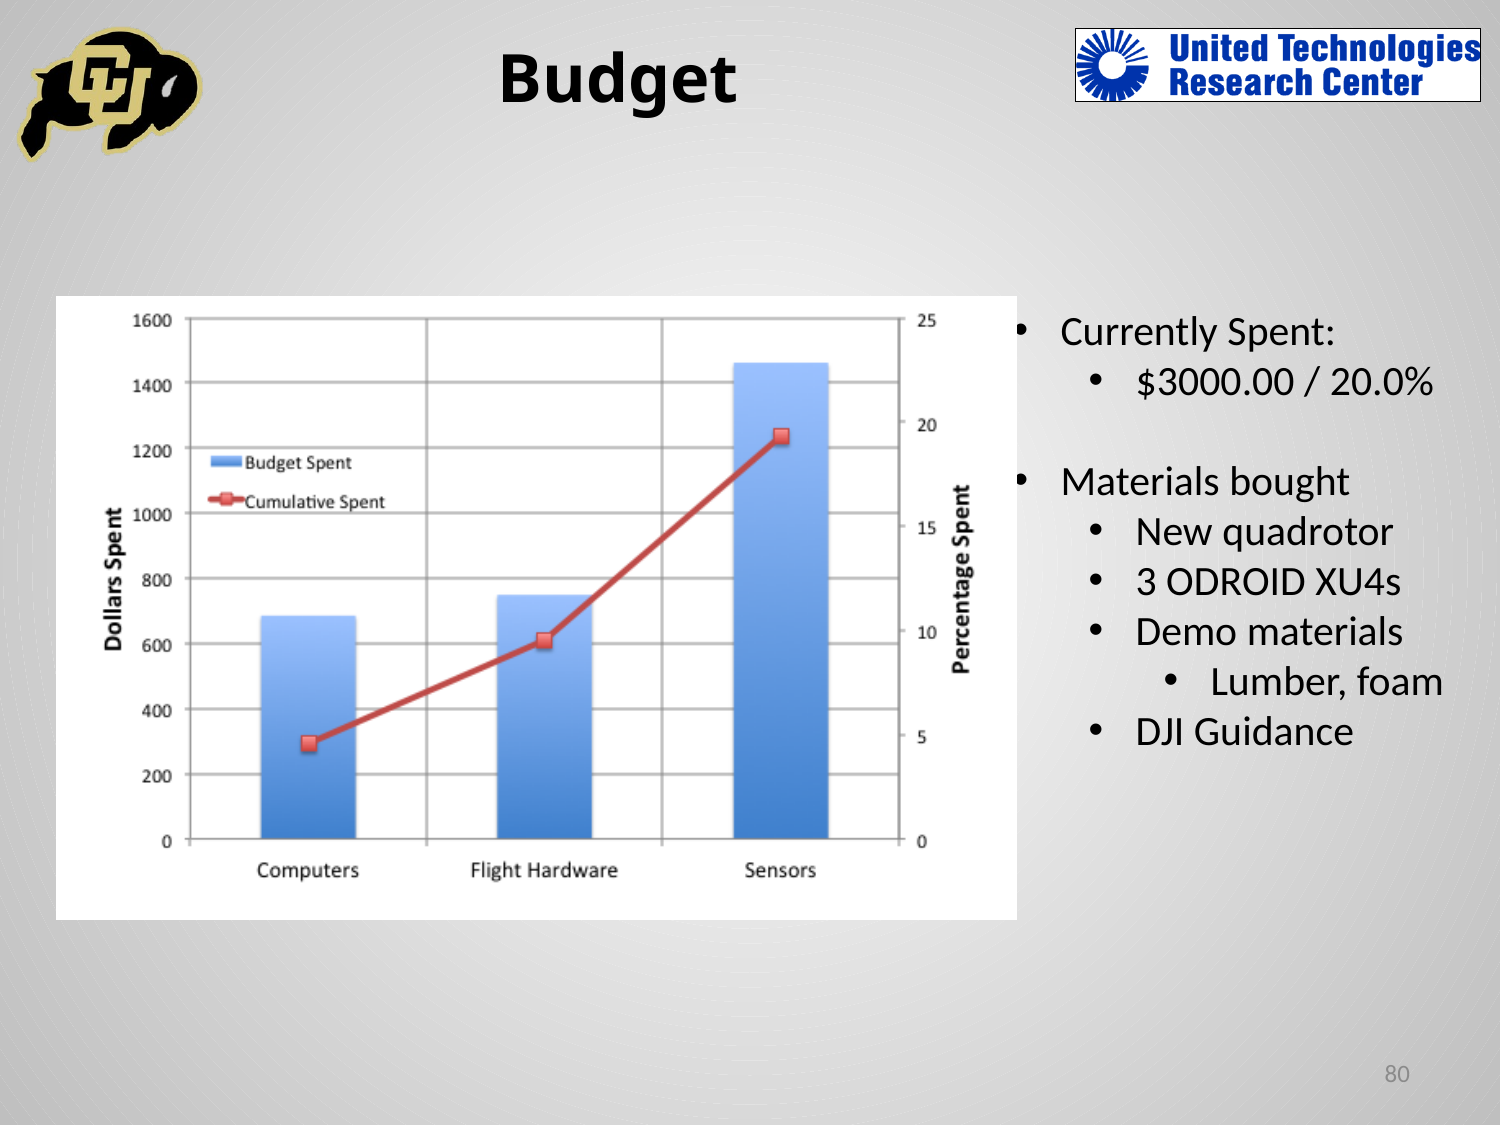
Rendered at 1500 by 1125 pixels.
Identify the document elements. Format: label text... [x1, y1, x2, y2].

text_box Currently Spent: $3000.00 / 20.0% Materials bought New quadrotor 3 ODROID XU4s Demo materials Lumber, foam DJI Guidance [1018, 296, 1481, 812]
text_box Budget [226, 28, 1051, 124]
picture [1075, 28, 1481, 103]
picture [0, 0, 223, 202]
slide_number 80 [1074, 1042, 1425, 1103]
picture [55, 296, 1017, 920]
